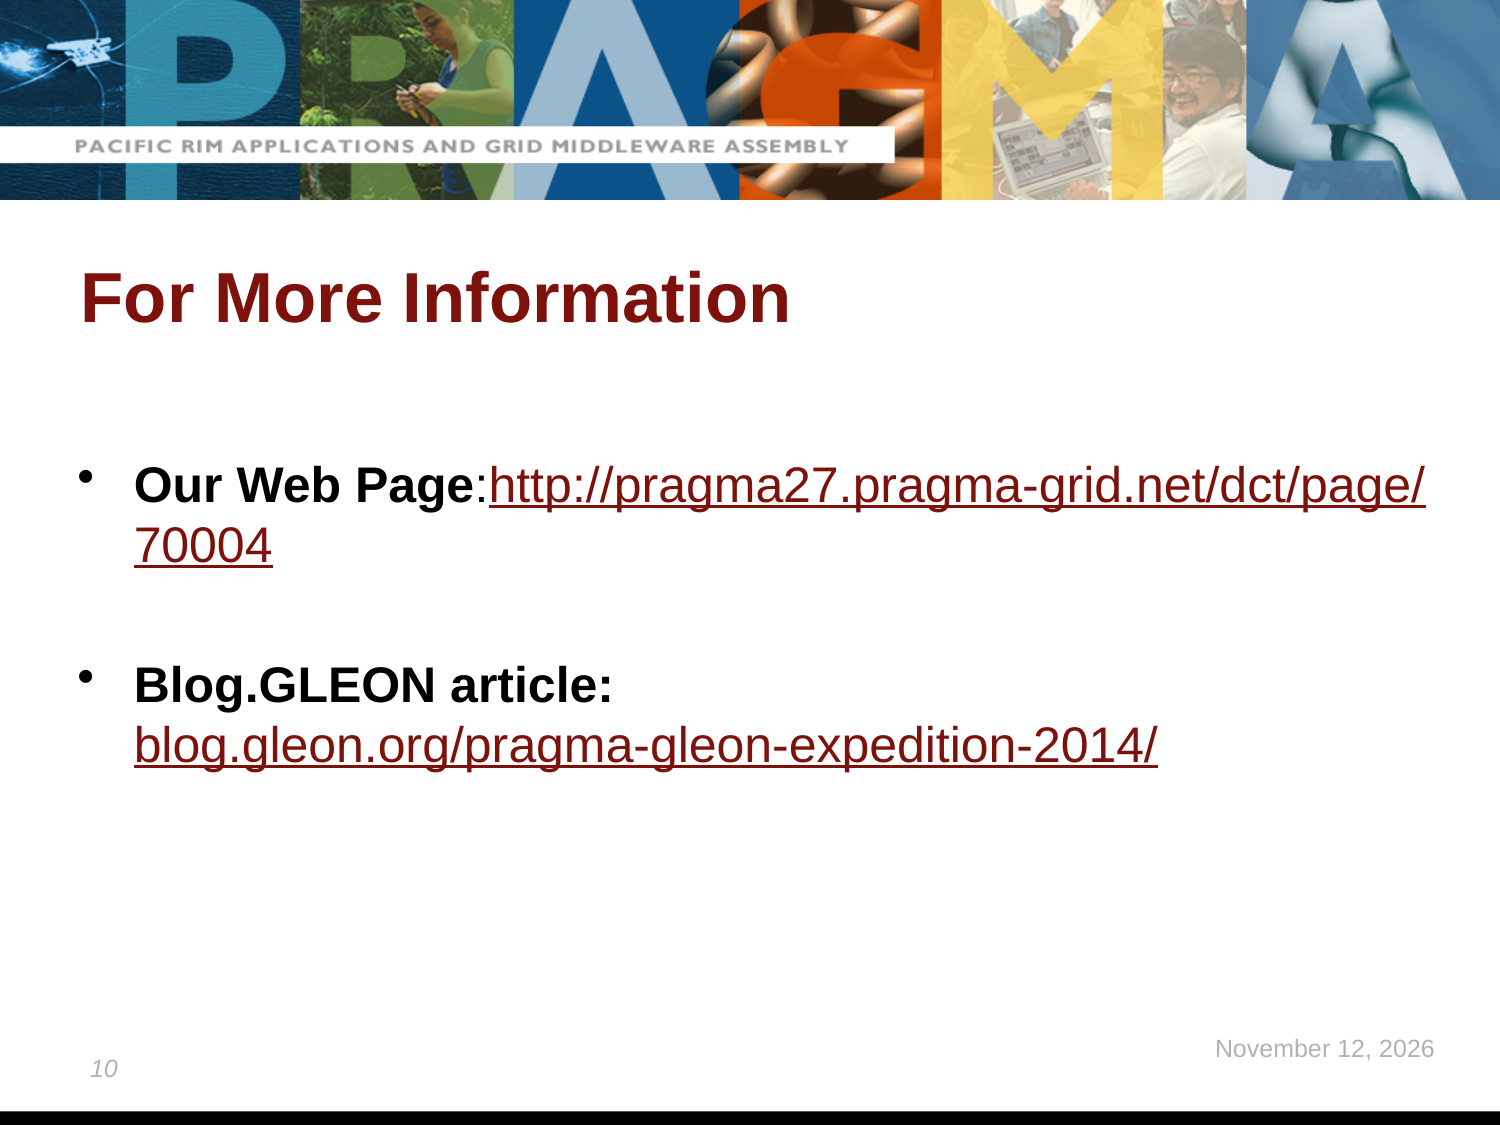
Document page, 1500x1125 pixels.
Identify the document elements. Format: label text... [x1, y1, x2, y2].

picture [0, 0, 1500, 200]
list Our Web Page:http://pragma27.pragma-grid.net/dct/page/70004 Blog.GLEON article: blog.gleon.org/pragma-gleon-expedition-2014/ [62, 375, 1450, 1038]
slide_number 9 [75, 1037, 425, 1098]
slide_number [1200, 1025, 1463, 1075]
title For More Information [46, 200, 1463, 388]
